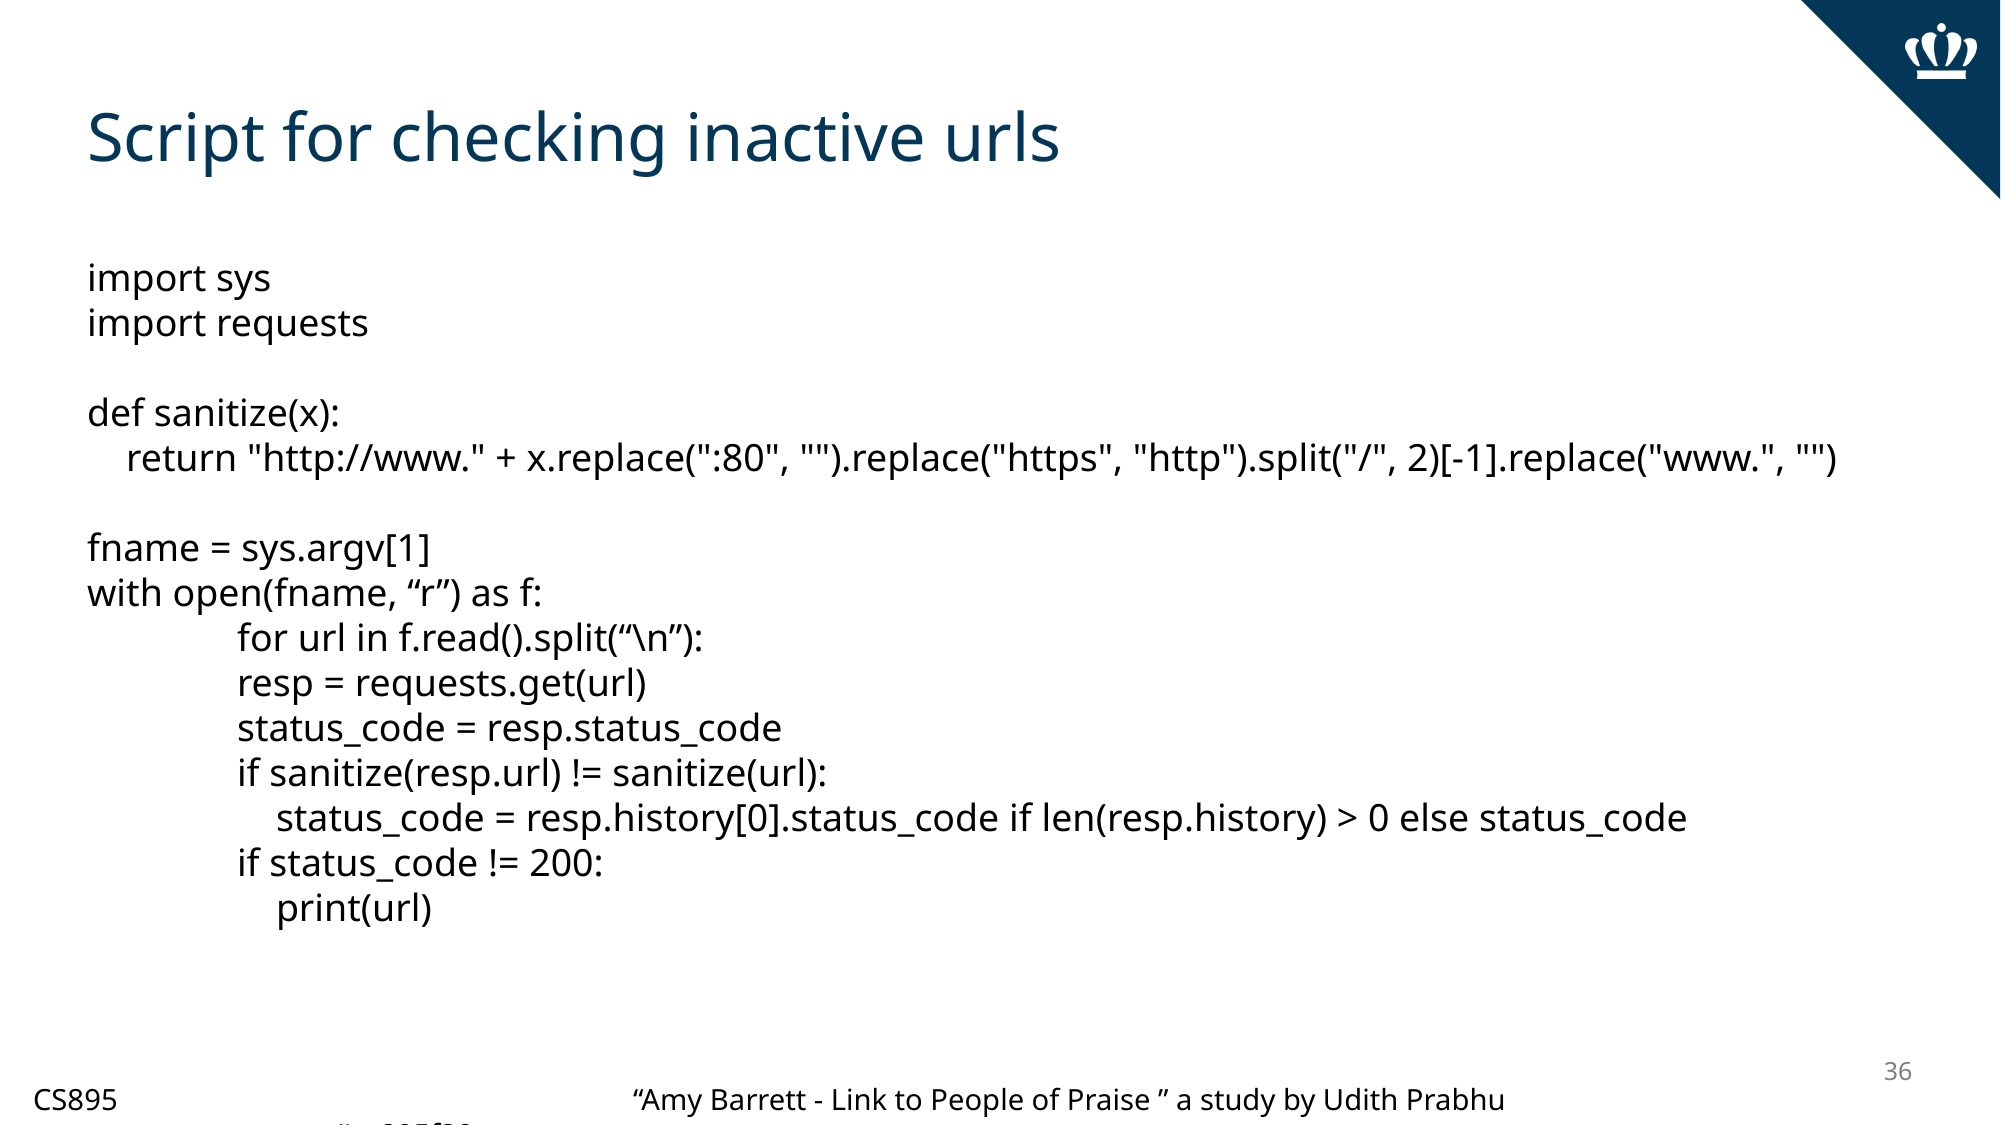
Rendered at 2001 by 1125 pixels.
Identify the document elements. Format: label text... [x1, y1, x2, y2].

title Script for checking inactive urls [72, 59, 1928, 220]
text_box CS895 “Amy Barrett - Link to People of Praise ” a study by Udith Prabhu #cs895f20 [18, 1066, 1705, 1125]
slide_number ‹#› [1477, 1042, 1928, 1103]
picture [1905, 23, 1977, 79]
text_box import sys import requests def sanitize(x): return "http://www." + x.replace(":80", "").replace("https", "http").split("/", 2)[-1].replace("www.", "") fname = sys.argv[1] with open(fname, “r”) as f: for url in f.read().split(“\n”): resp = requests.get(url) status_code = resp.status_code if sanitize(resp.url) != sanitize(url): status_code = resp.history[0].status_code if len(resp.history) > 0 else status_code if status_code != 200: print(url) [72, 238, 1928, 988]
